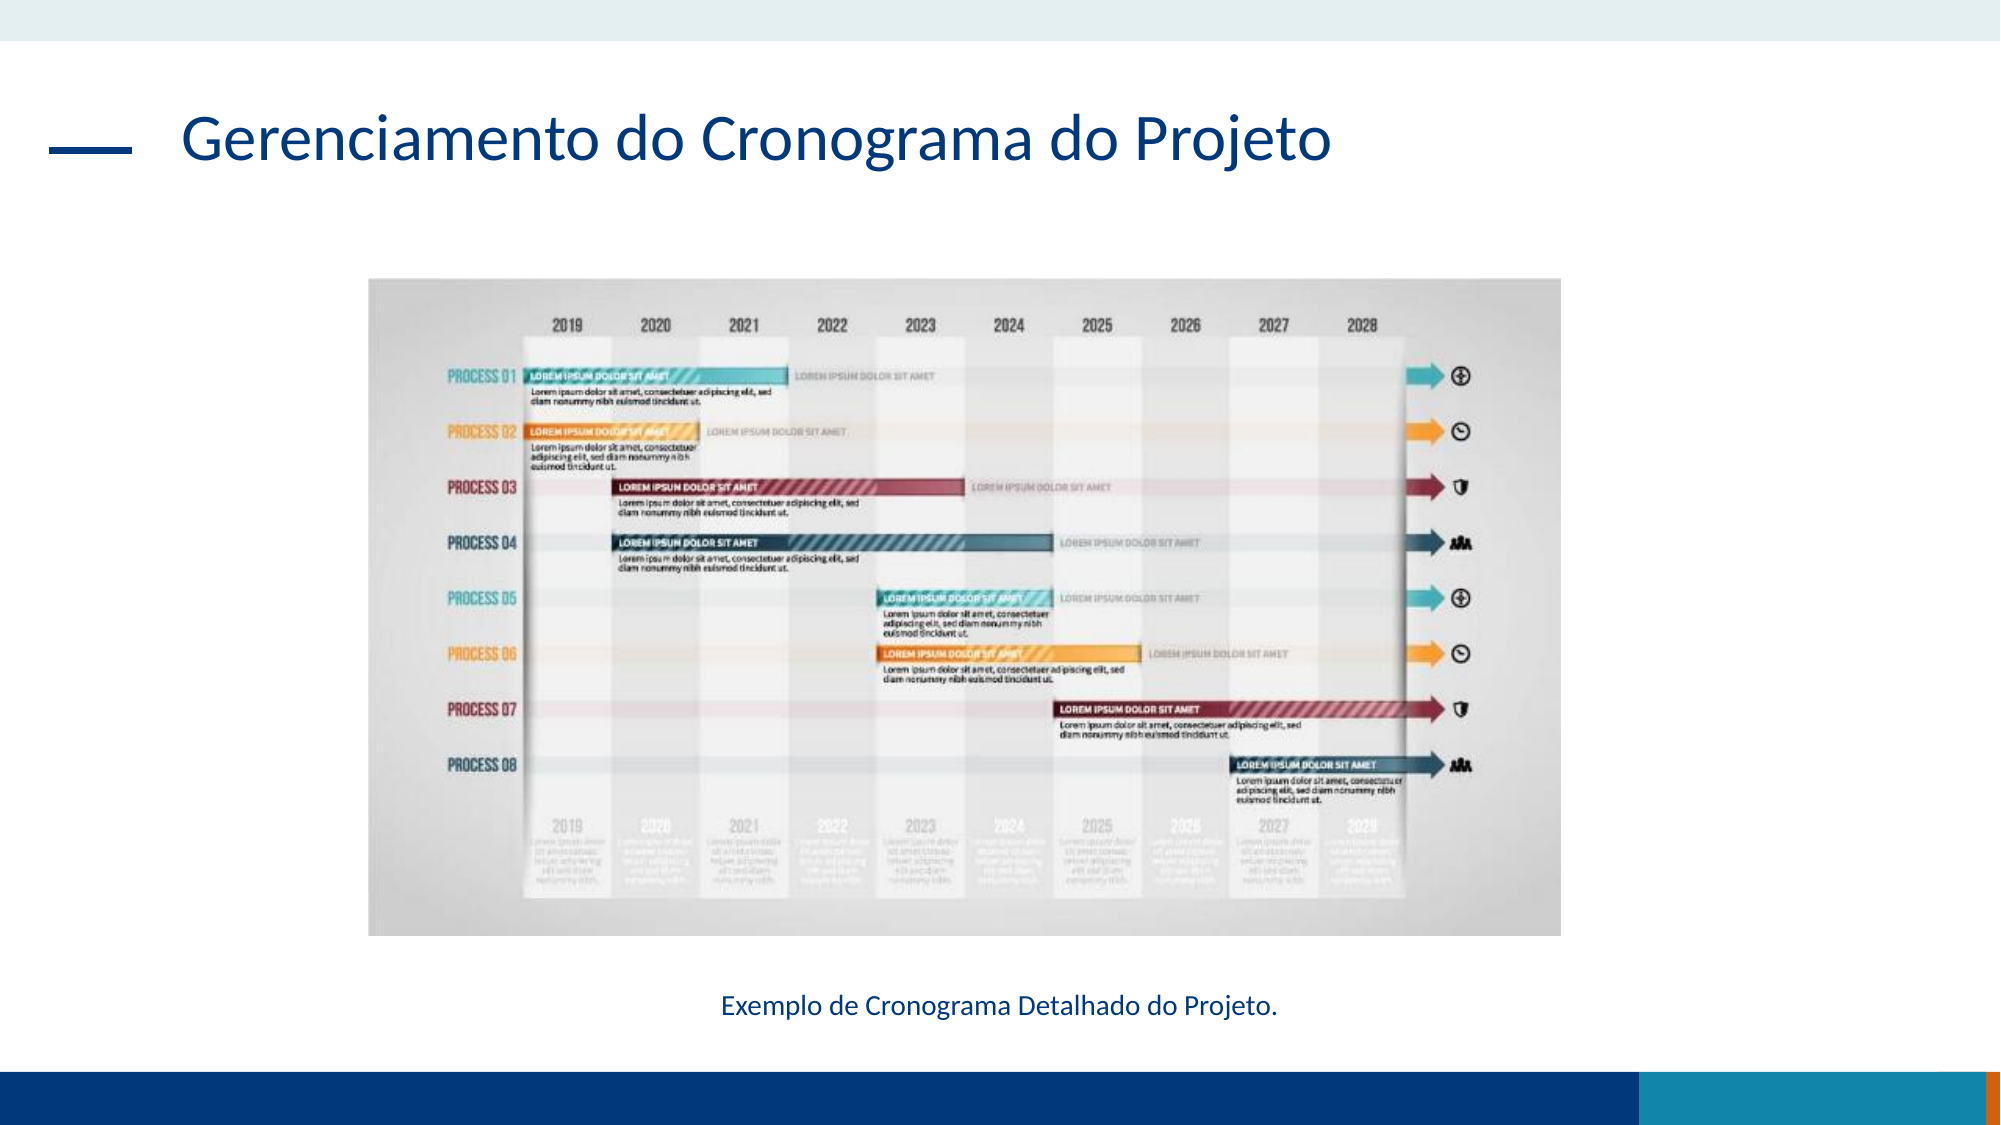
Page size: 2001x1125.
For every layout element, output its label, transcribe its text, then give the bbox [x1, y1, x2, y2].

picture [368, 278, 1561, 936]
text_box Exemplo de Cronograma Detalhado do Projeto. [692, 978, 1308, 1029]
list Gerenciamento do Cronograma do Projeto [167, 95, 1833, 237]
